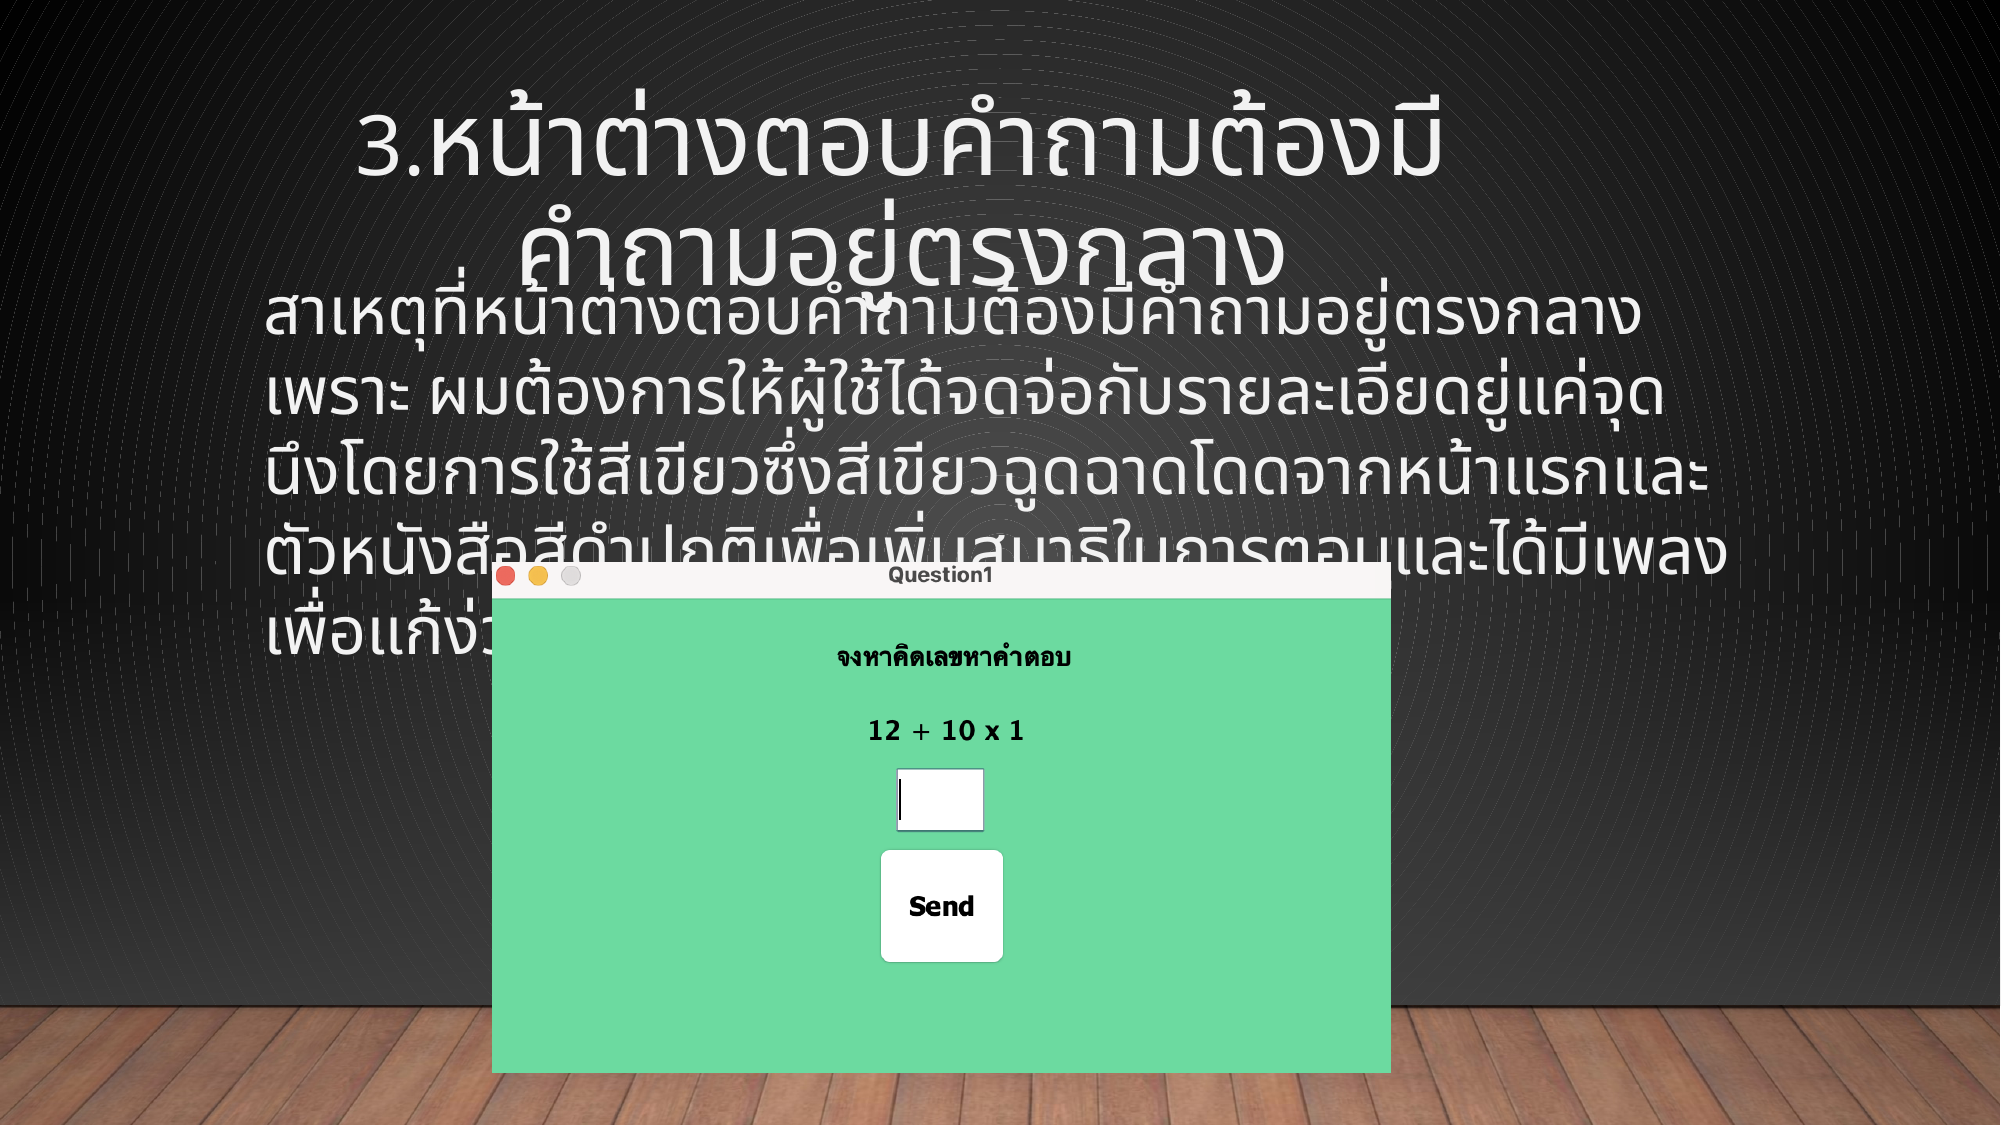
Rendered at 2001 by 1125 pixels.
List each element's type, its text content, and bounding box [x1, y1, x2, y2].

text_box สาเหตุที่หน้าต่างตอบคำถามต้องมีคำถามอยู่ตรงกลางเพราะ ผมต้องการให้ผู้ใช้ได้จดจ่อกับรายละเอียดยู่แค่จุดนึงโดยการใช้สีเขียวซึ่งสีเขียวฉูดฉาดโดดจากหน้าแรกและตัวหนังสือสีดำปกติเพื่อเพิ่มสมาธิในการตอบและได้มีเพลงเพื่อแก้ง่วง [248, 260, 1751, 675]
picture [0, 562, 2000, 1125]
title 3.หน้าต่างตอบคำถามต้องมีคำถามอยู่ตรงกลาง [223, 78, 1581, 317]
